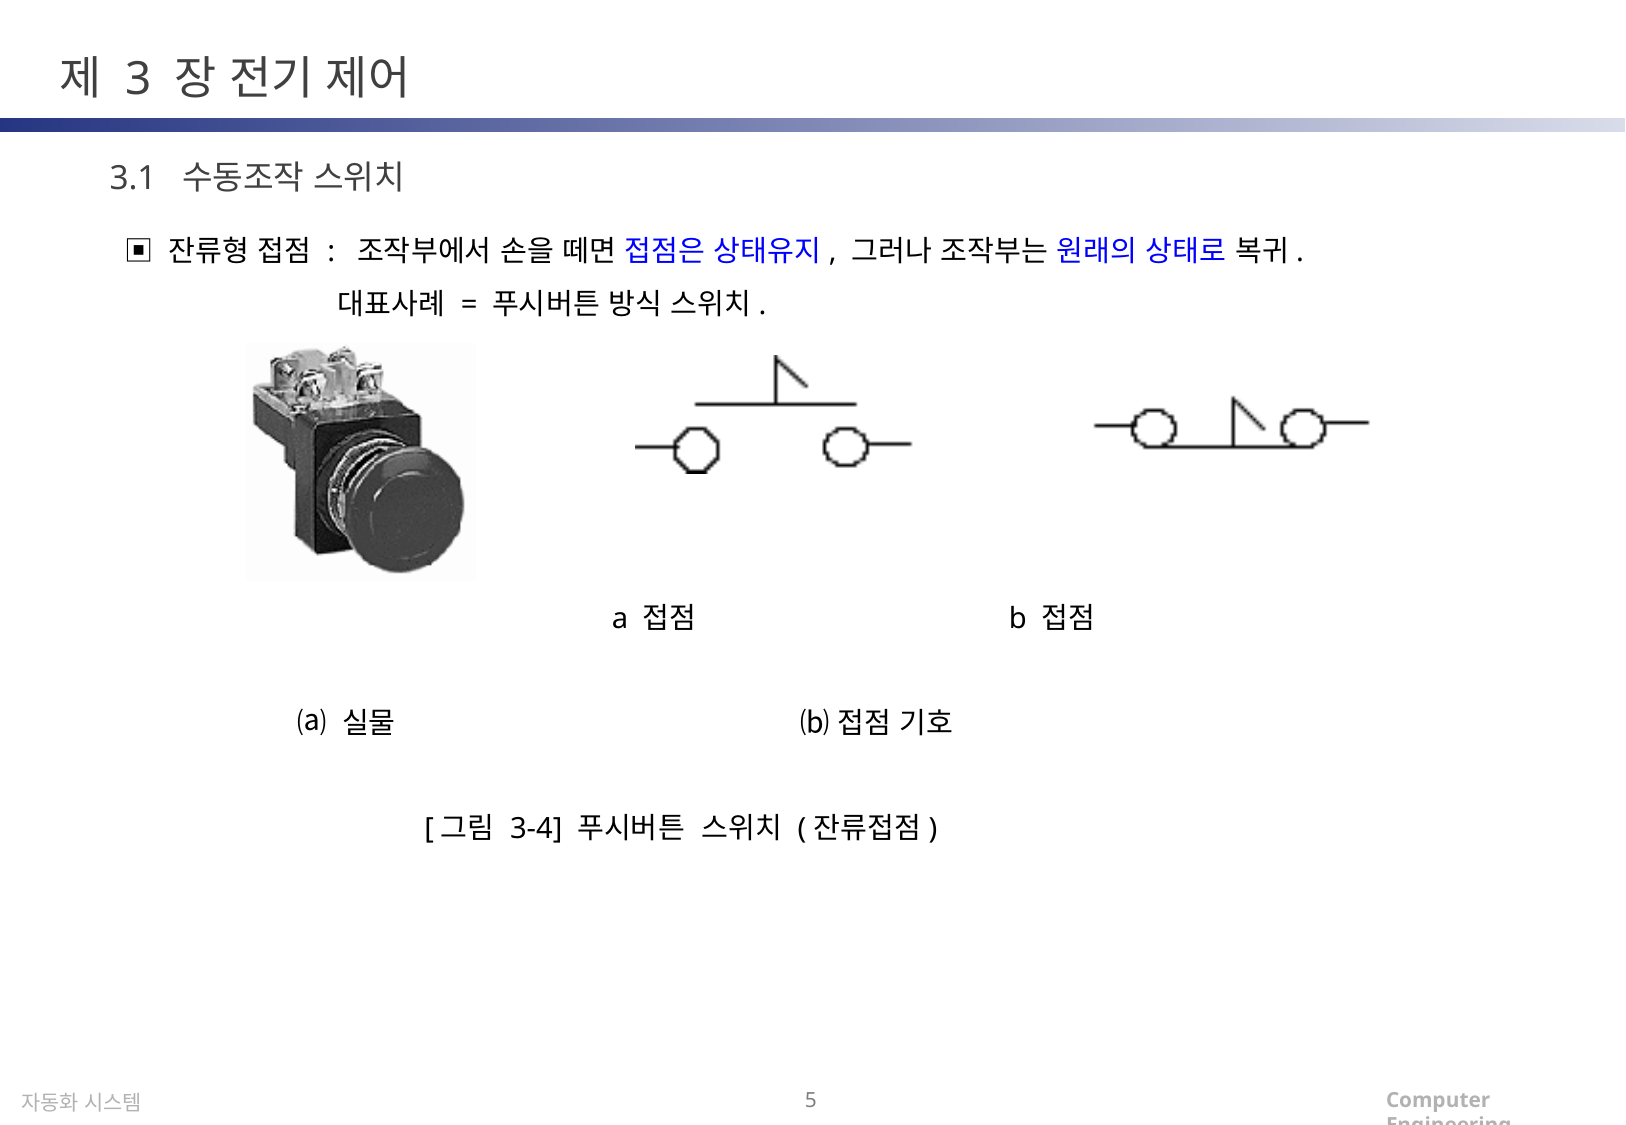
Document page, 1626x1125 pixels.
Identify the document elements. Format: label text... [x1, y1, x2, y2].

picture [635, 355, 1374, 475]
text_box ▣ 잔류형 접점 : 조작부에서 손을 떼면 접점은 상태유지, 그러나 조작부는 원래의 상태로 복귀. 대표사례 = 푸시버튼 방식 스위치. a 접점 b 접점 ⒜ 실물 ⒝ 접점 기호 [그림 3-4] 푸시버튼 스위치 (잔류접점) [109, 207, 1587, 852]
text_box 제 3 장 전기 제어 [44, 39, 1522, 120]
picture [246, 343, 476, 581]
text_box 3.1 수동조작 스위치 [94, 148, 420, 204]
